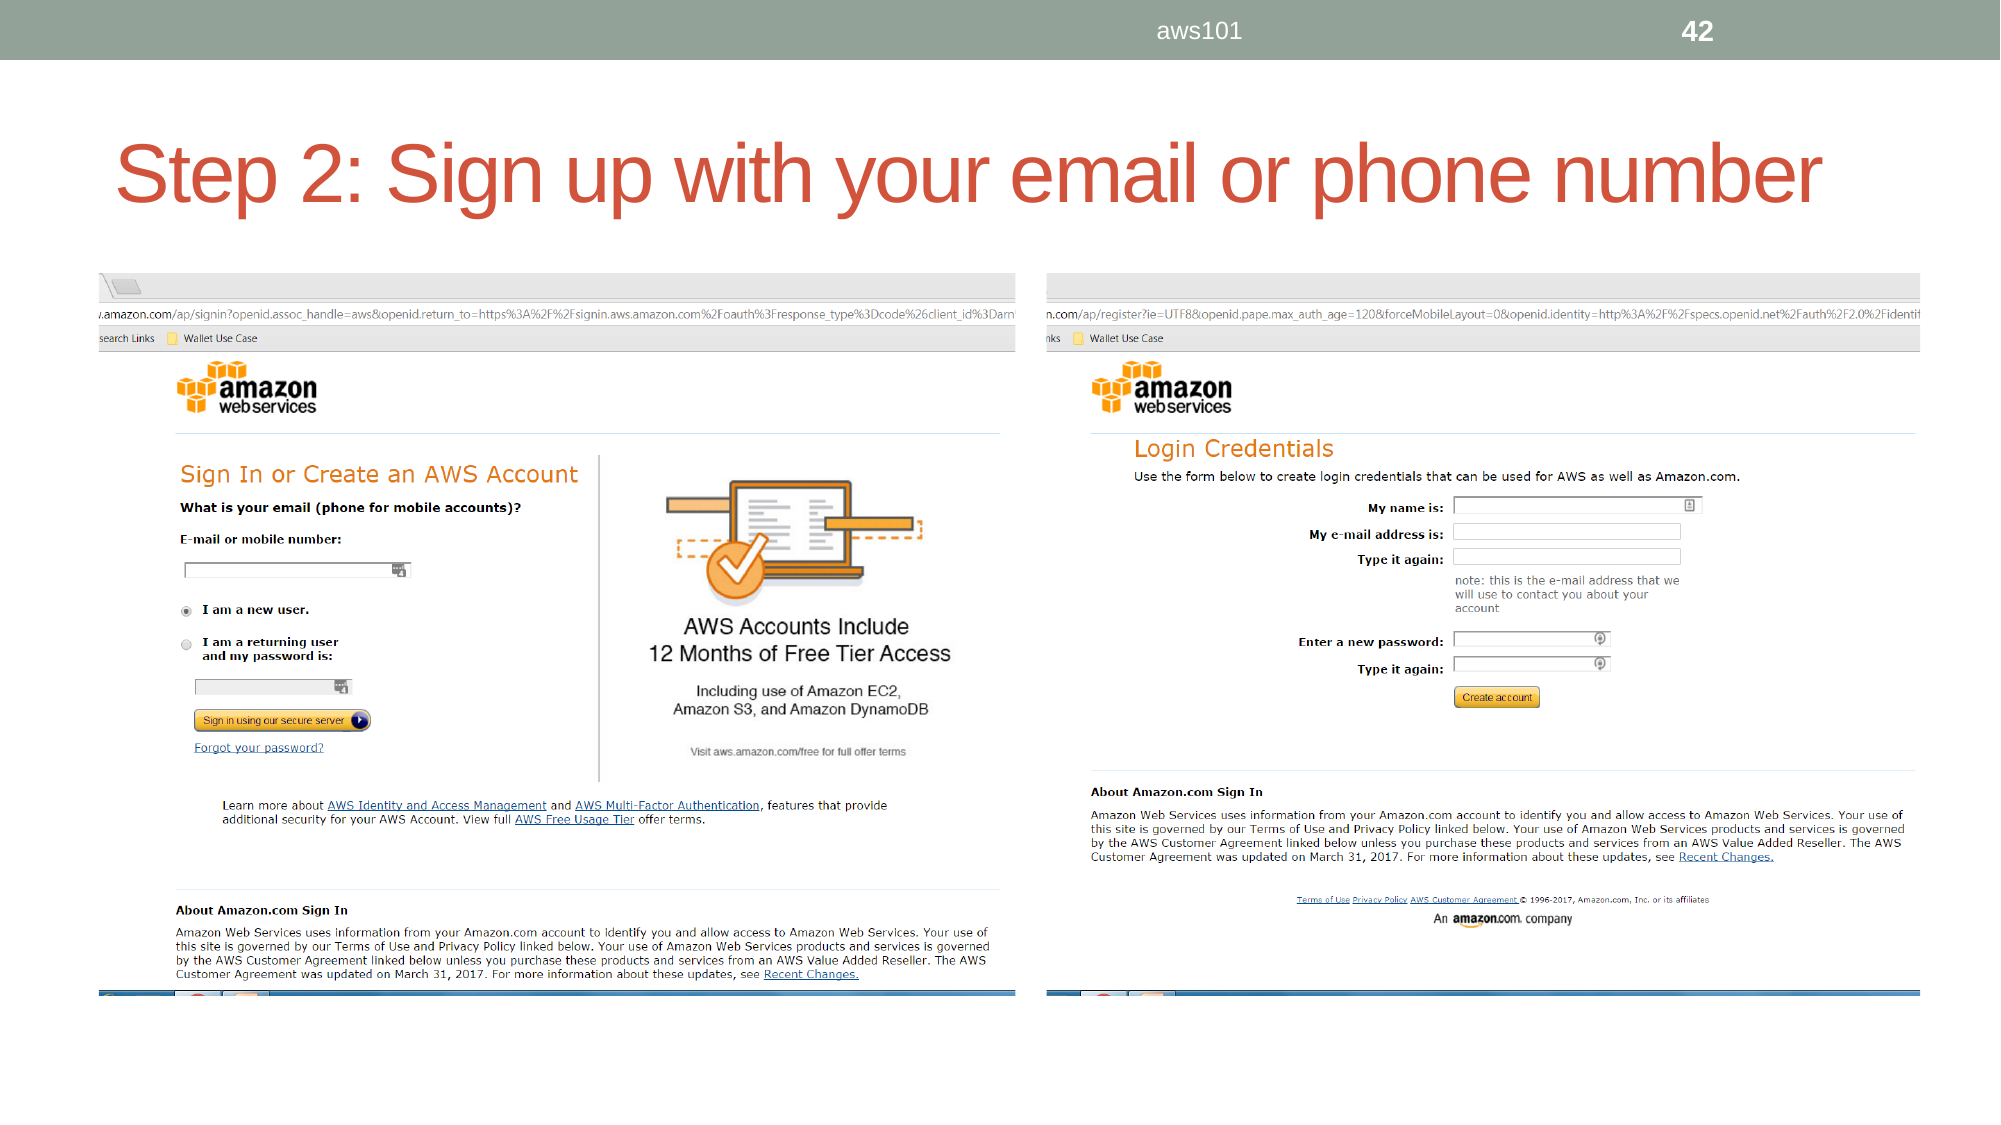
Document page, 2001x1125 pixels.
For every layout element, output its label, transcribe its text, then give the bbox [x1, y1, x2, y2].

title Step 2: Sign up with your email or phone number [99, 87, 1900, 250]
picture [98, 273, 1016, 996]
slide_number 42 [1666, 3, 1900, 57]
footer aws101 [750, 3, 1650, 57]
picture [1046, 273, 1921, 996]
